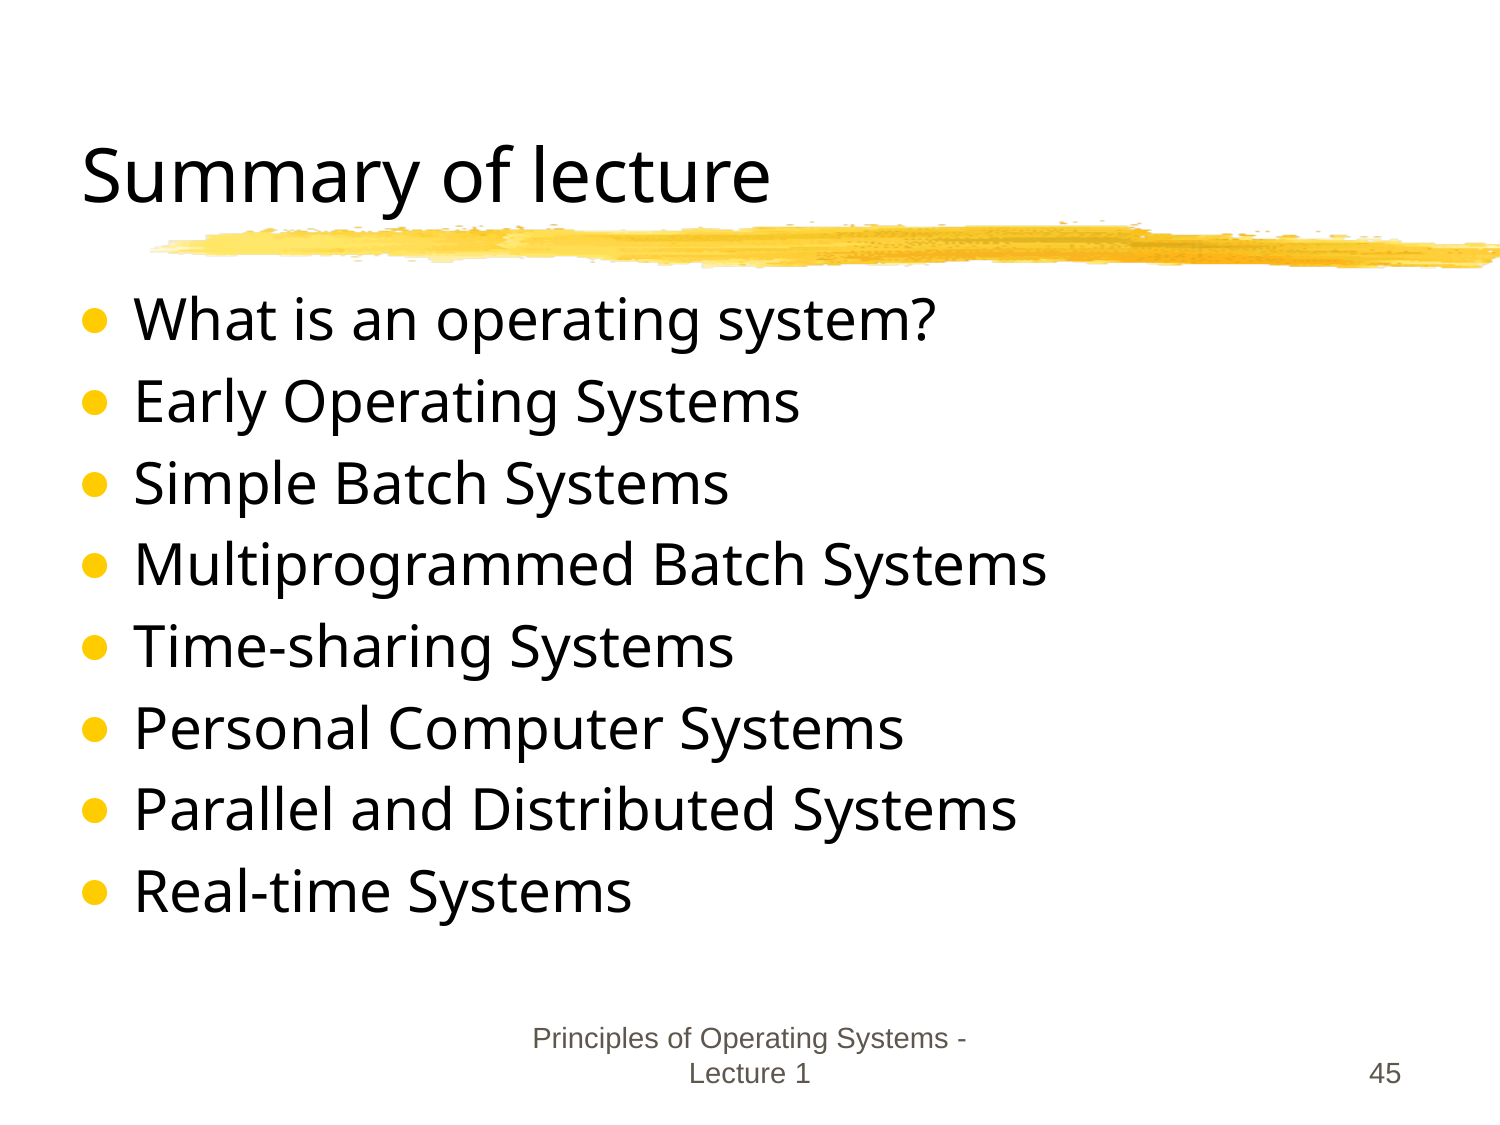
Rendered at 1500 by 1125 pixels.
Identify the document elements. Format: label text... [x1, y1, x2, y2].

list What is an operating system? Early Operating Systems Simple Batch Systems Multiprogrammed Batch Systems Time-sharing Systems Personal Computer Systems Parallel and Distributed Systems Real-time Systems [62, 274, 1417, 1001]
text_box 45 [1104, 1021, 1417, 1097]
picture [150, 215, 1500, 279]
title Summary of lecture [66, 37, 1342, 225]
text_box Principles of Operating Systems - Lecture 1 [512, 1021, 988, 1097]
